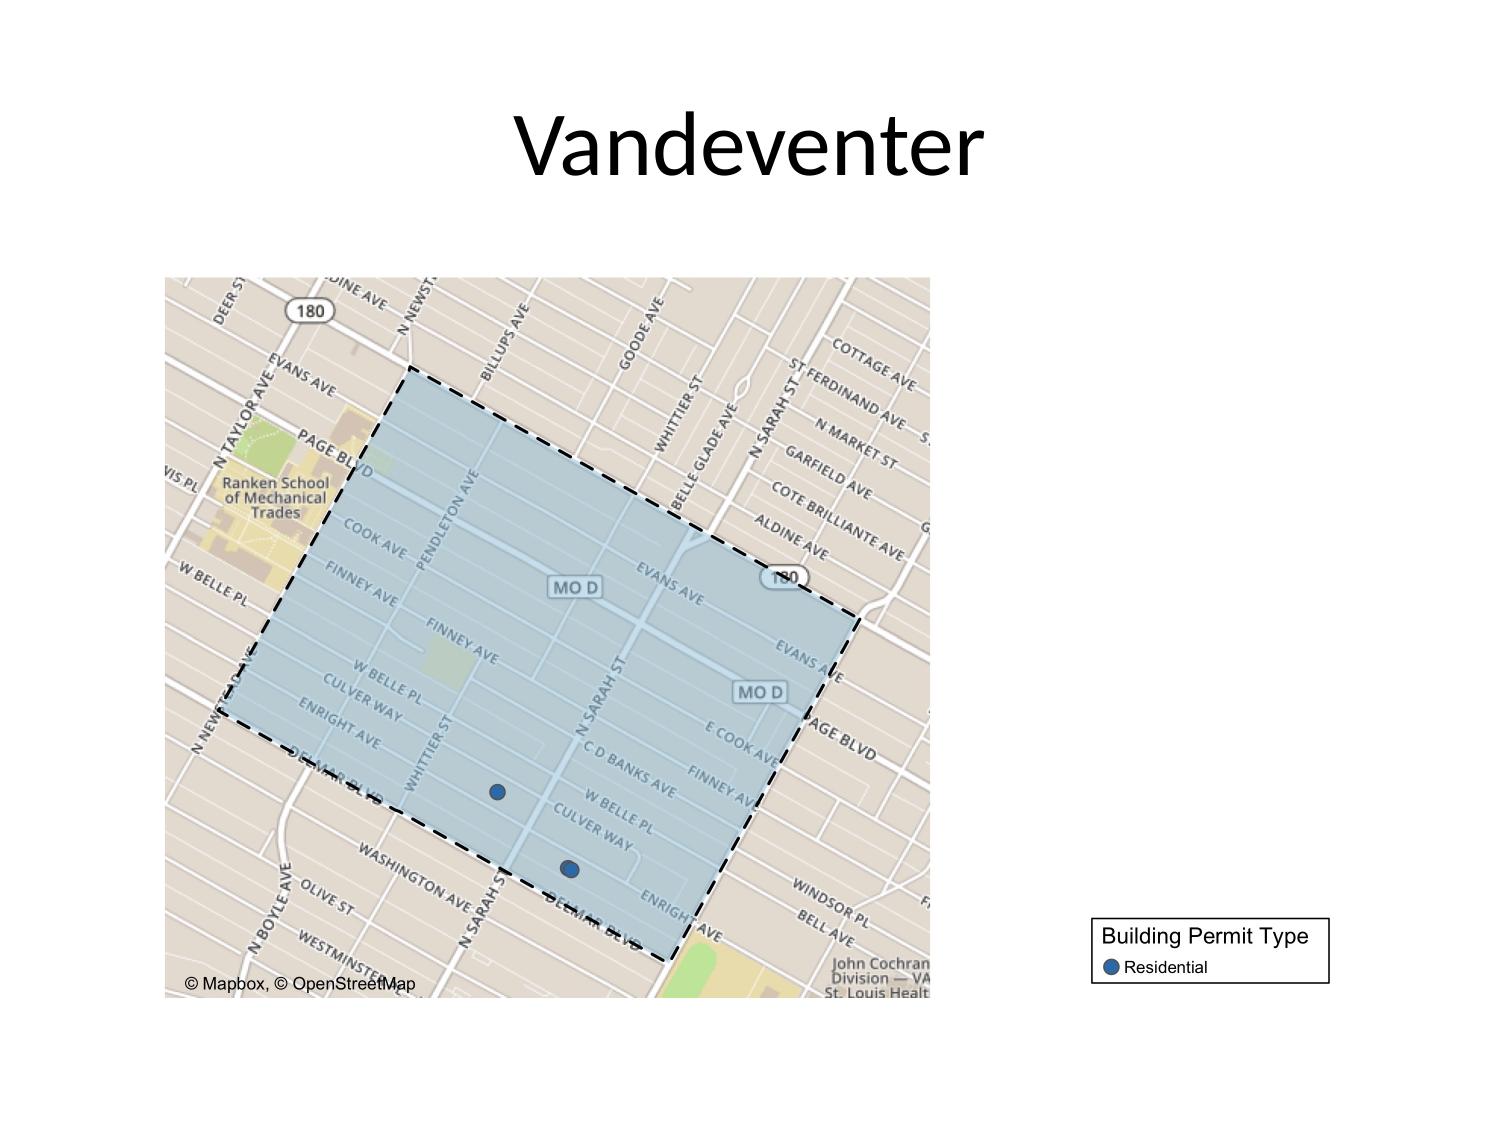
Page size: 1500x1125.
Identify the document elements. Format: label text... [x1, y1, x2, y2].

title Vandeventer [75, 45, 1425, 233]
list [74, 262, 1426, 1013]
